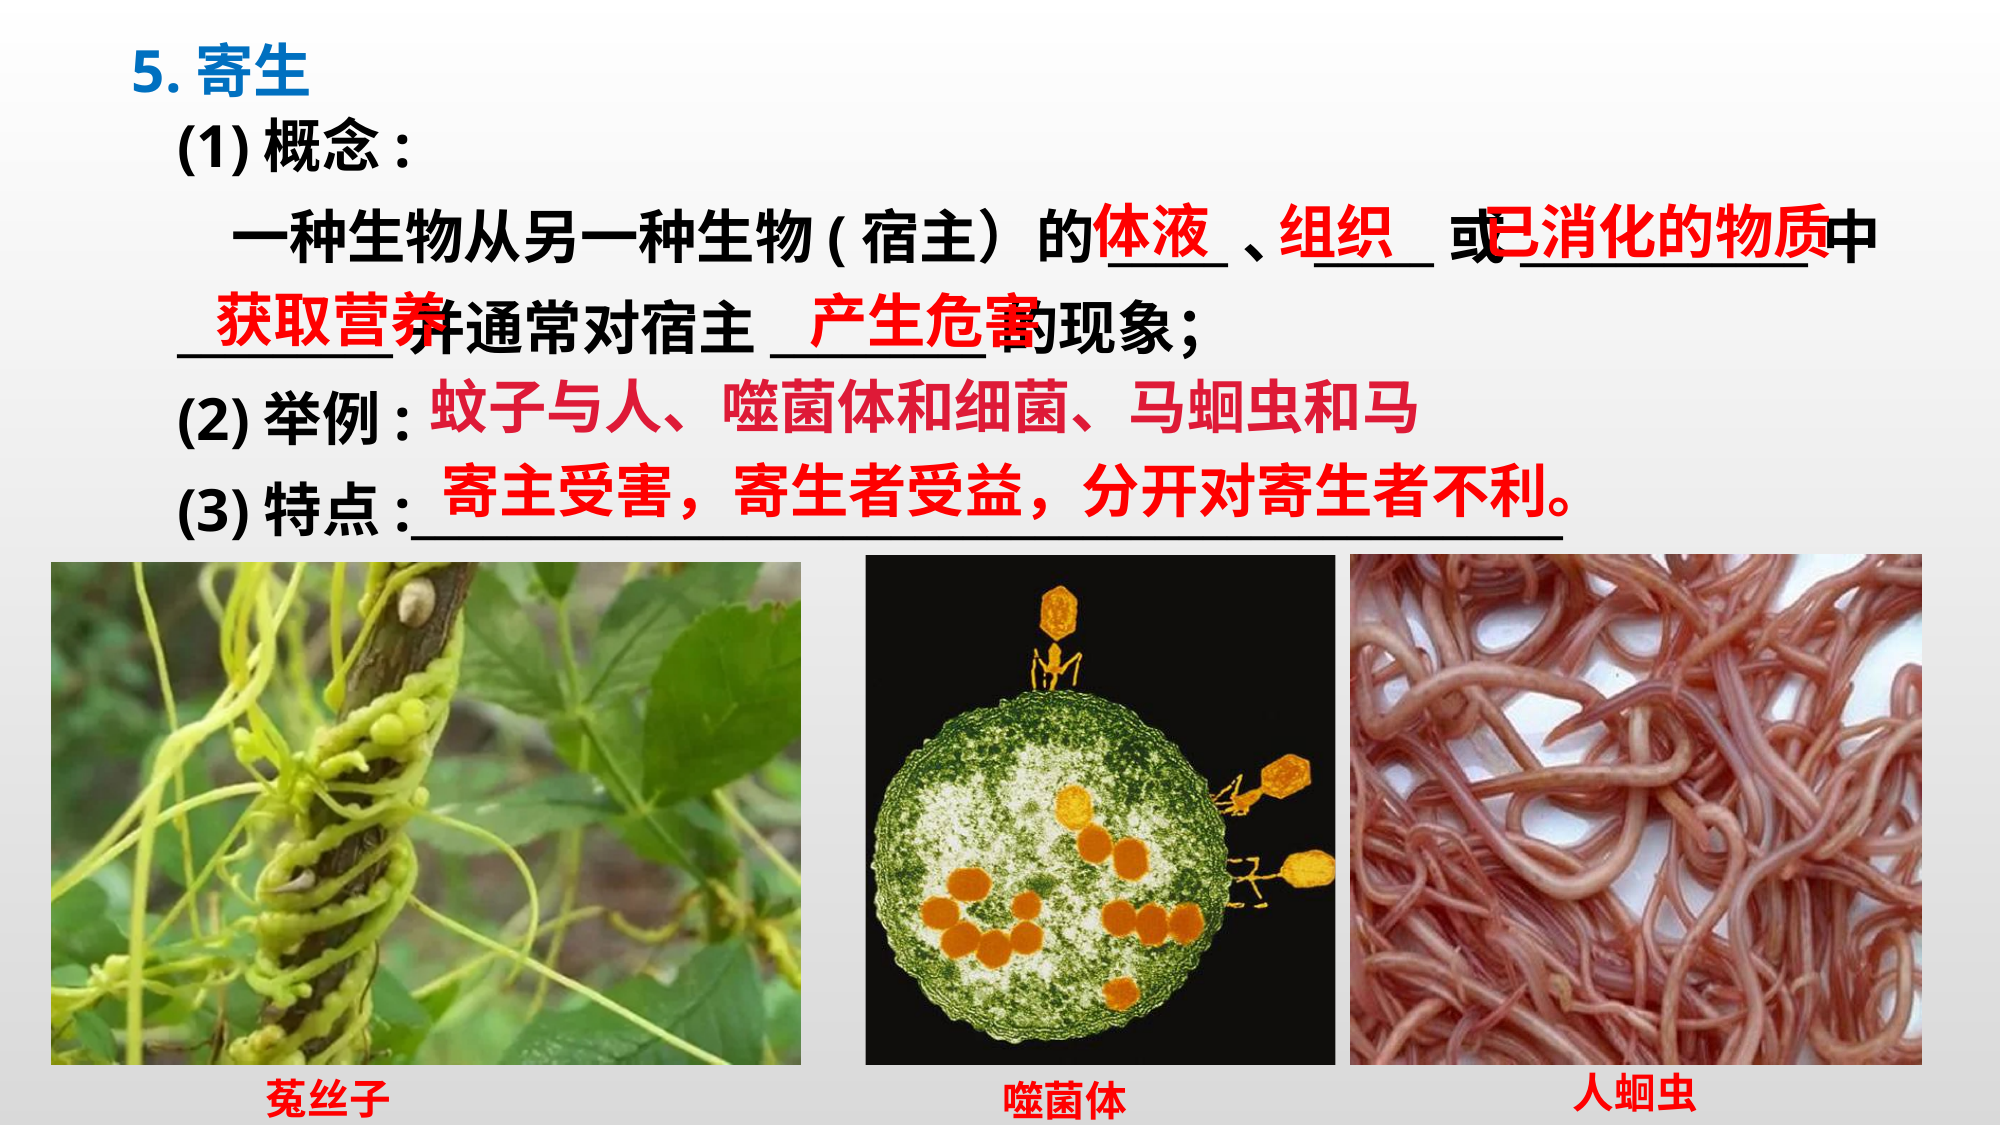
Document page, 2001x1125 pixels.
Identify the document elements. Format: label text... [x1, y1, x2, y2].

picture [51, 562, 801, 1065]
text_box 组织 [1263, 174, 1450, 273]
picture [1350, 554, 1922, 1065]
text_box 5.寄生 [117, 26, 580, 112]
text_box 产生危害 [794, 262, 1078, 362]
text_box (1)概念: 一种生物从另一种生物(宿主）的_____、_____或____________中_________并通常对宿主_________的现象； (2)举例: (3)特点:________________________________________________ [162, 80, 1968, 551]
text_box 寄主受害，寄生者受益，分开对寄生者不利。 [426, 446, 1574, 532]
text_box 蚊子与人、噬菌体和细菌、马蛔虫和马 [415, 362, 1436, 448]
picture [865, 555, 1336, 1065]
text_box 已消化的物质 [1467, 174, 1900, 273]
text_box 噬菌体 [987, 1067, 1143, 1125]
text_box 菟丝子 [250, 1065, 406, 1125]
text_box 人蛔虫 [1558, 1065, 1714, 1125]
text_box 获取营养 [200, 261, 496, 361]
text_box 体液 [1078, 172, 1264, 272]
